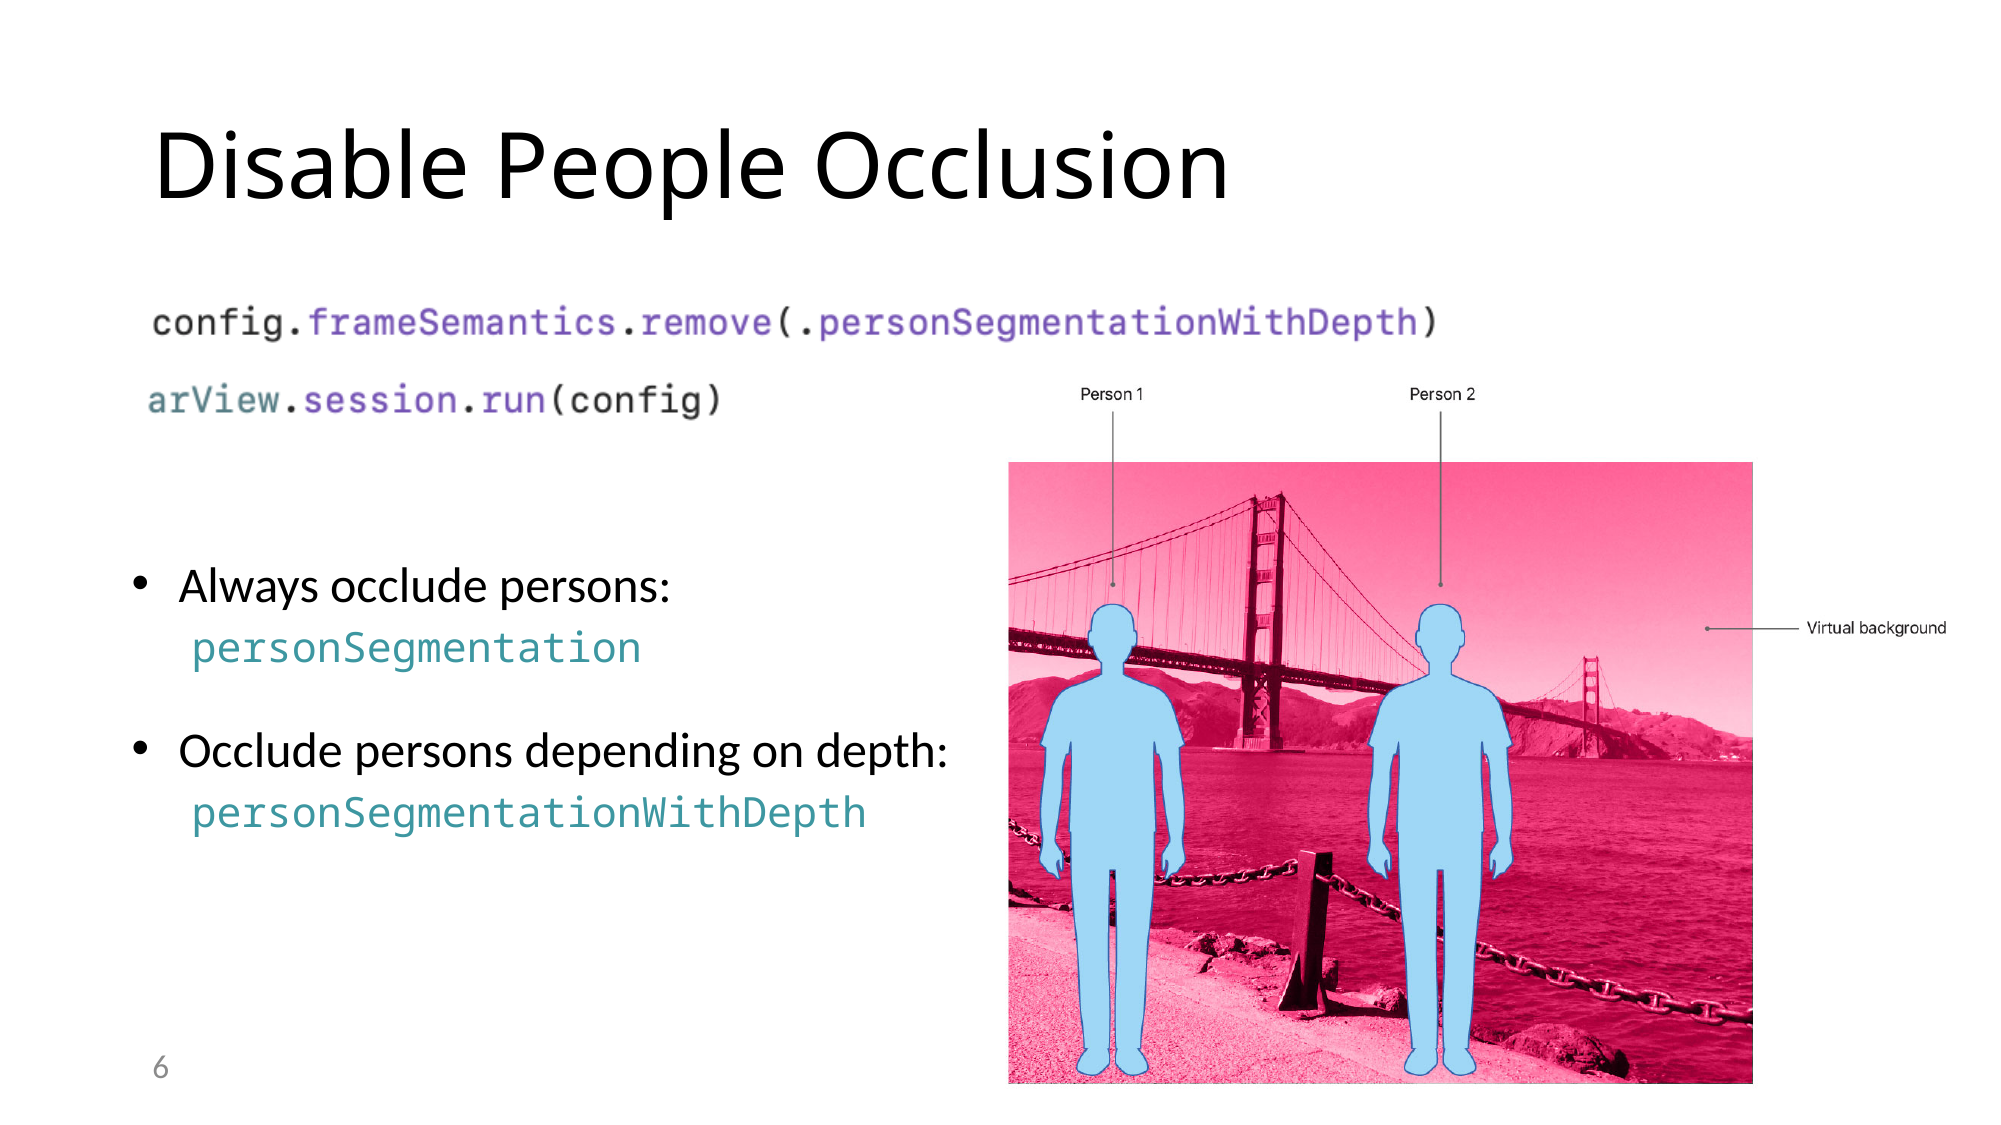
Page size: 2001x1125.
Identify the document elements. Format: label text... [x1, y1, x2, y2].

text_box Always occlude persons: personSegmentation Occlude persons depending on depth: personSegmentationWithDepth [116, 545, 999, 845]
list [999, 378, 1955, 1093]
title Disable People Occlusion [137, 59, 1863, 278]
slide_number 5 [137, 1035, 588, 1096]
picture [116, 269, 1466, 450]
